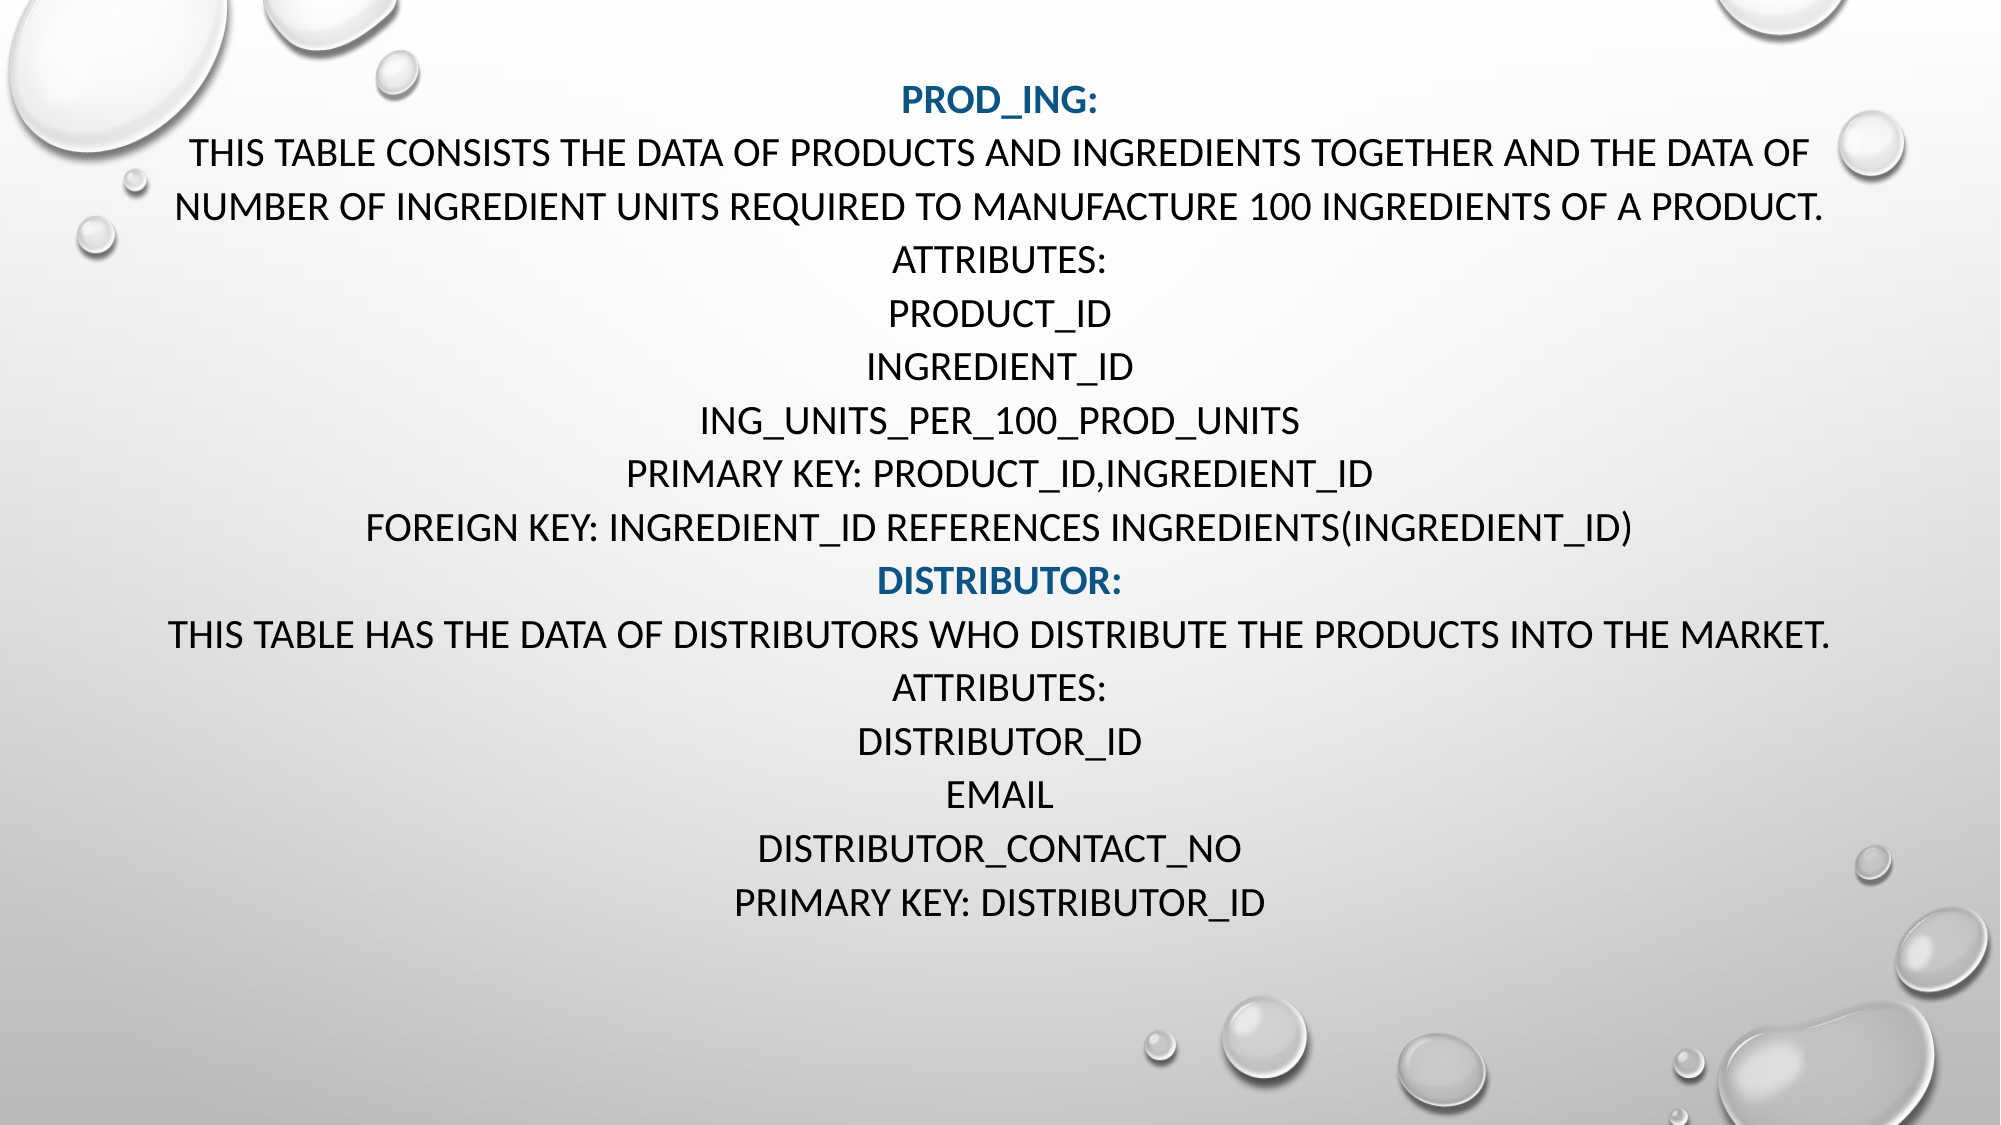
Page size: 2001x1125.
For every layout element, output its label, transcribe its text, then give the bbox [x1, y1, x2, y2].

title PROD_ING: This table consists the data of products and ingredients together and the data of number of ingredient units required to manufacture 100 ingredients of a product. Attributes: Product_id Ingredient_id Ing_units_per_100_prod_units Primary key: product_id,ingredient_id Foreign key: ingredient_id references ingredients(ingredient_id) DISTRIBUTOR: This table has the data of distributors who distribute the products into the market. Attributes: Distributor_id Email Distributor_contact_no Primary key: distributor_id [137, 59, 1863, 983]
picture [0, 0, 2000, 1125]
